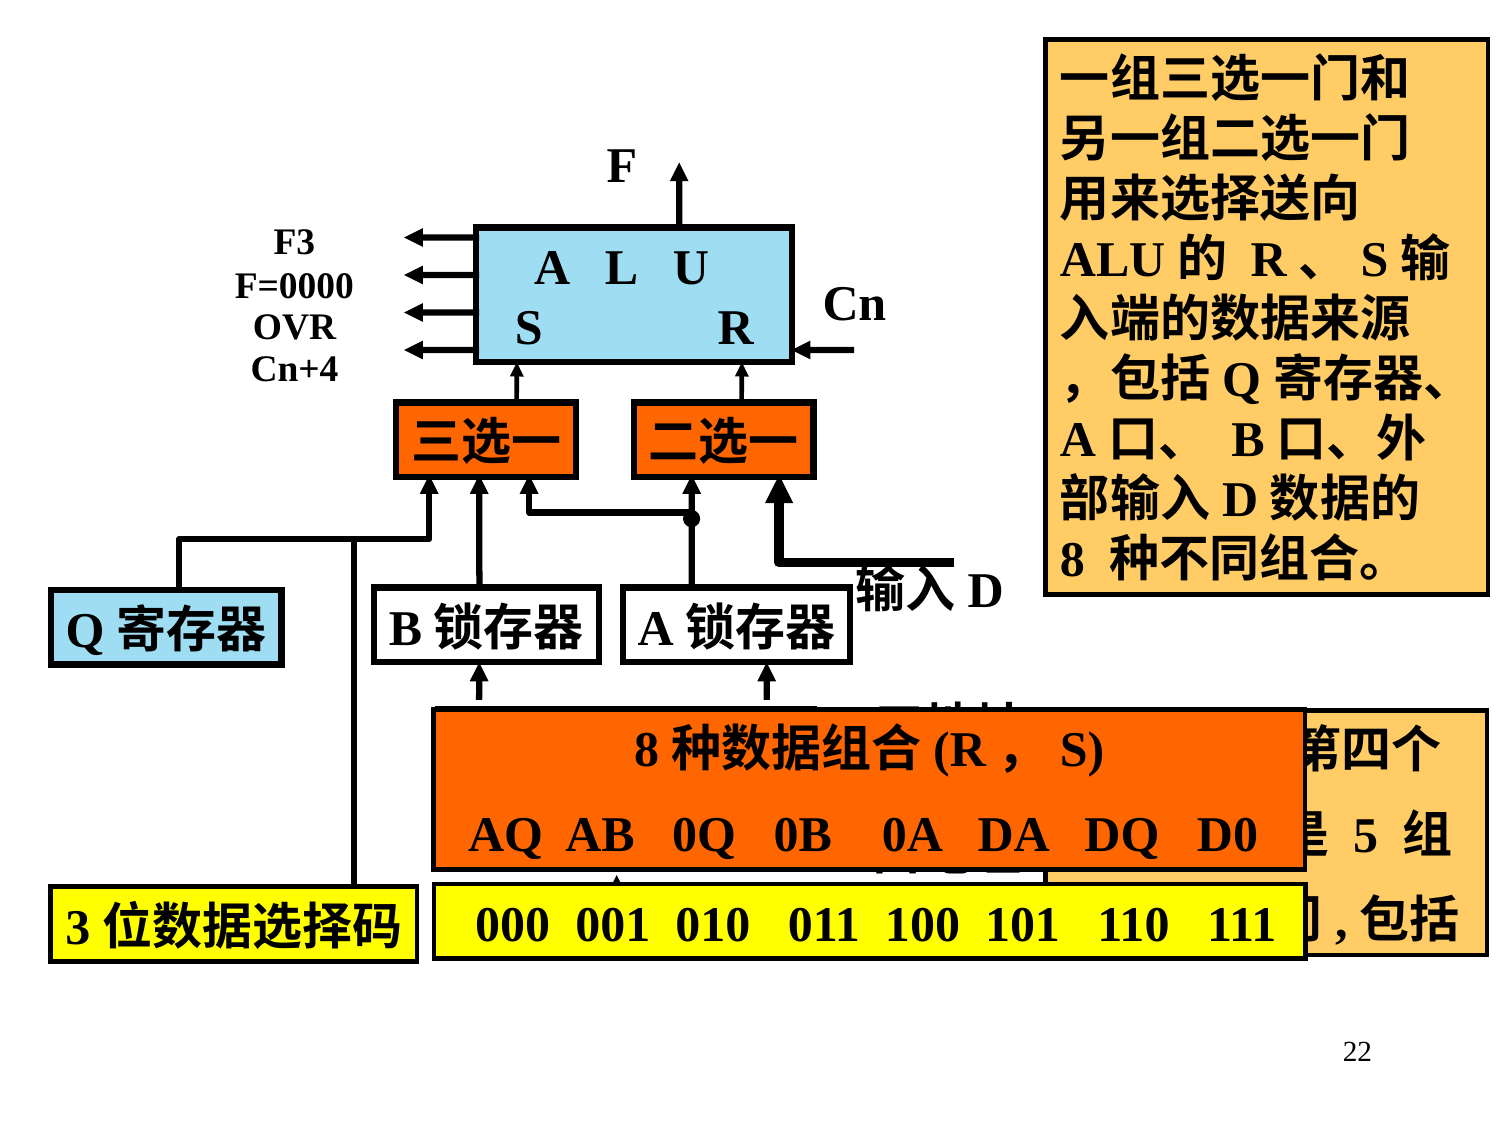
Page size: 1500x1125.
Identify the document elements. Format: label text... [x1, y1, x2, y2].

text_box A L U S R [476, 227, 792, 363]
slide_number 22 [1074, 1025, 1388, 1100]
text_box A口地址 [811, 687, 1040, 709]
text_box [522, 474, 692, 513]
text_box 三选一 [396, 402, 576, 478]
text_box 一组三选一门和 另一组二选一门 用来选择送向 ALU的 R、S输 入端的数据来源 ，包括Q寄存器、 A口、 B口、外 部输入D数据的 8 种不同组合。 [1045, 39, 1489, 595]
text_box F3 F=0000 OVR Cn+4 [191, 218, 398, 394]
text_box A锁存器 [622, 587, 851, 663]
text_box 000 001 010 011 100 101 110 111 [433, 883, 1306, 959]
text_box 该芯片的第四个 组成部分是 5 组 多路选通门,包括 [1045, 710, 1487, 956]
text_box [404, 268, 480, 282]
text_box 二选一 [633, 402, 814, 478]
text_box Q寄存器 [50, 589, 282, 665]
text_box [179, 474, 436, 588]
text_box 8种数据组合(R，S) AQ AB 0Q 0B 0A DA DQ D0 [433, 709, 1305, 870]
text_box F [591, 125, 652, 200]
text_box [404, 306, 480, 319]
text_box [672, 162, 686, 226]
text_box [510, 362, 523, 400]
text_box [472, 662, 486, 700]
text_box Cn [807, 262, 902, 338]
text_box B锁存器 [373, 587, 599, 663]
text_box [472, 474, 486, 588]
text_box 输入D [840, 550, 1019, 625]
text_box [204, 537, 355, 886]
text_box [772, 474, 955, 563]
text_box [404, 231, 480, 244]
text_box B口地址 [811, 870, 1037, 883]
text_box [735, 362, 748, 400]
text_box [612, 874, 621, 883]
text_box [685, 512, 698, 525]
text_box [404, 343, 480, 357]
text_box 3位数据选择码 [50, 886, 418, 962]
text_box [760, 662, 773, 700]
text_box [791, 343, 855, 357]
text_box [685, 474, 698, 512]
